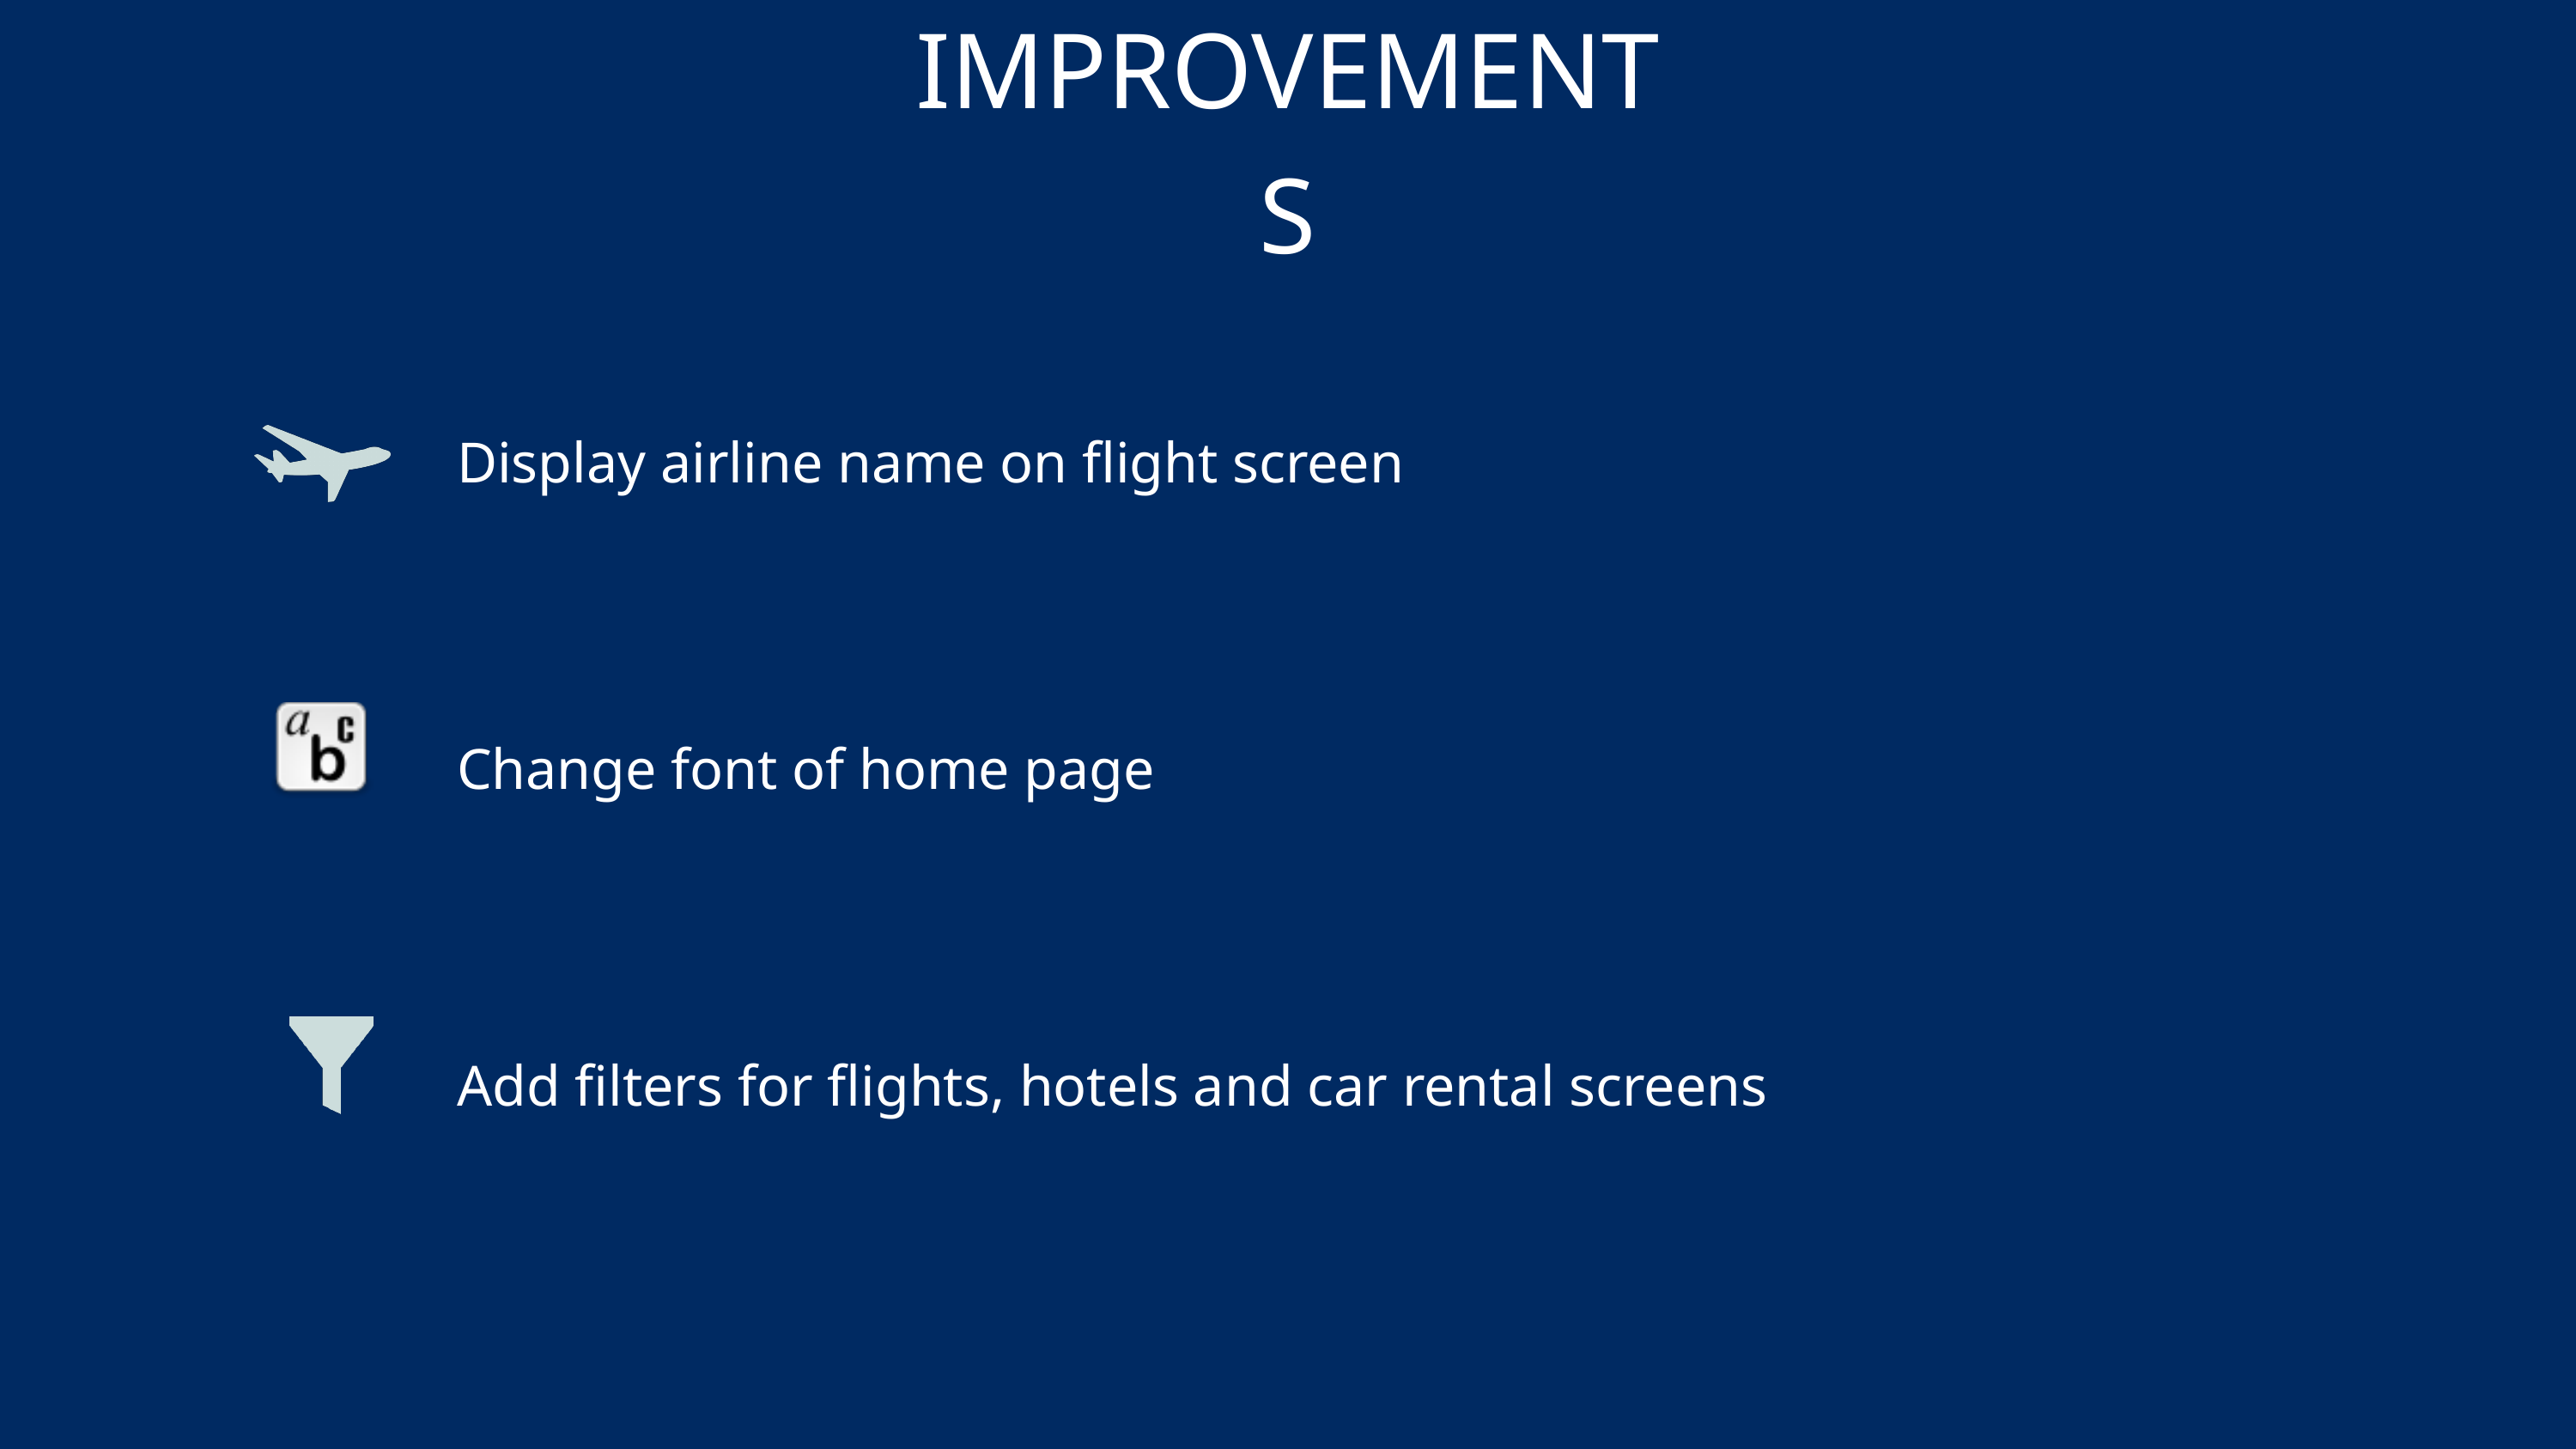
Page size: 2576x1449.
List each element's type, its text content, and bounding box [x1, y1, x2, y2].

text_box Add filters for flights, hotels and car rental screens [457, 1039, 2254, 1118]
text_box Change font of home page [457, 723, 1256, 801]
picture [289, 1016, 374, 1114]
text_box Display airline name on flight screen [457, 415, 1688, 494]
picture [270, 702, 374, 798]
picture [253, 425, 391, 503]
text_box IMPROVEMENTS [914, 0, 1662, 275]
